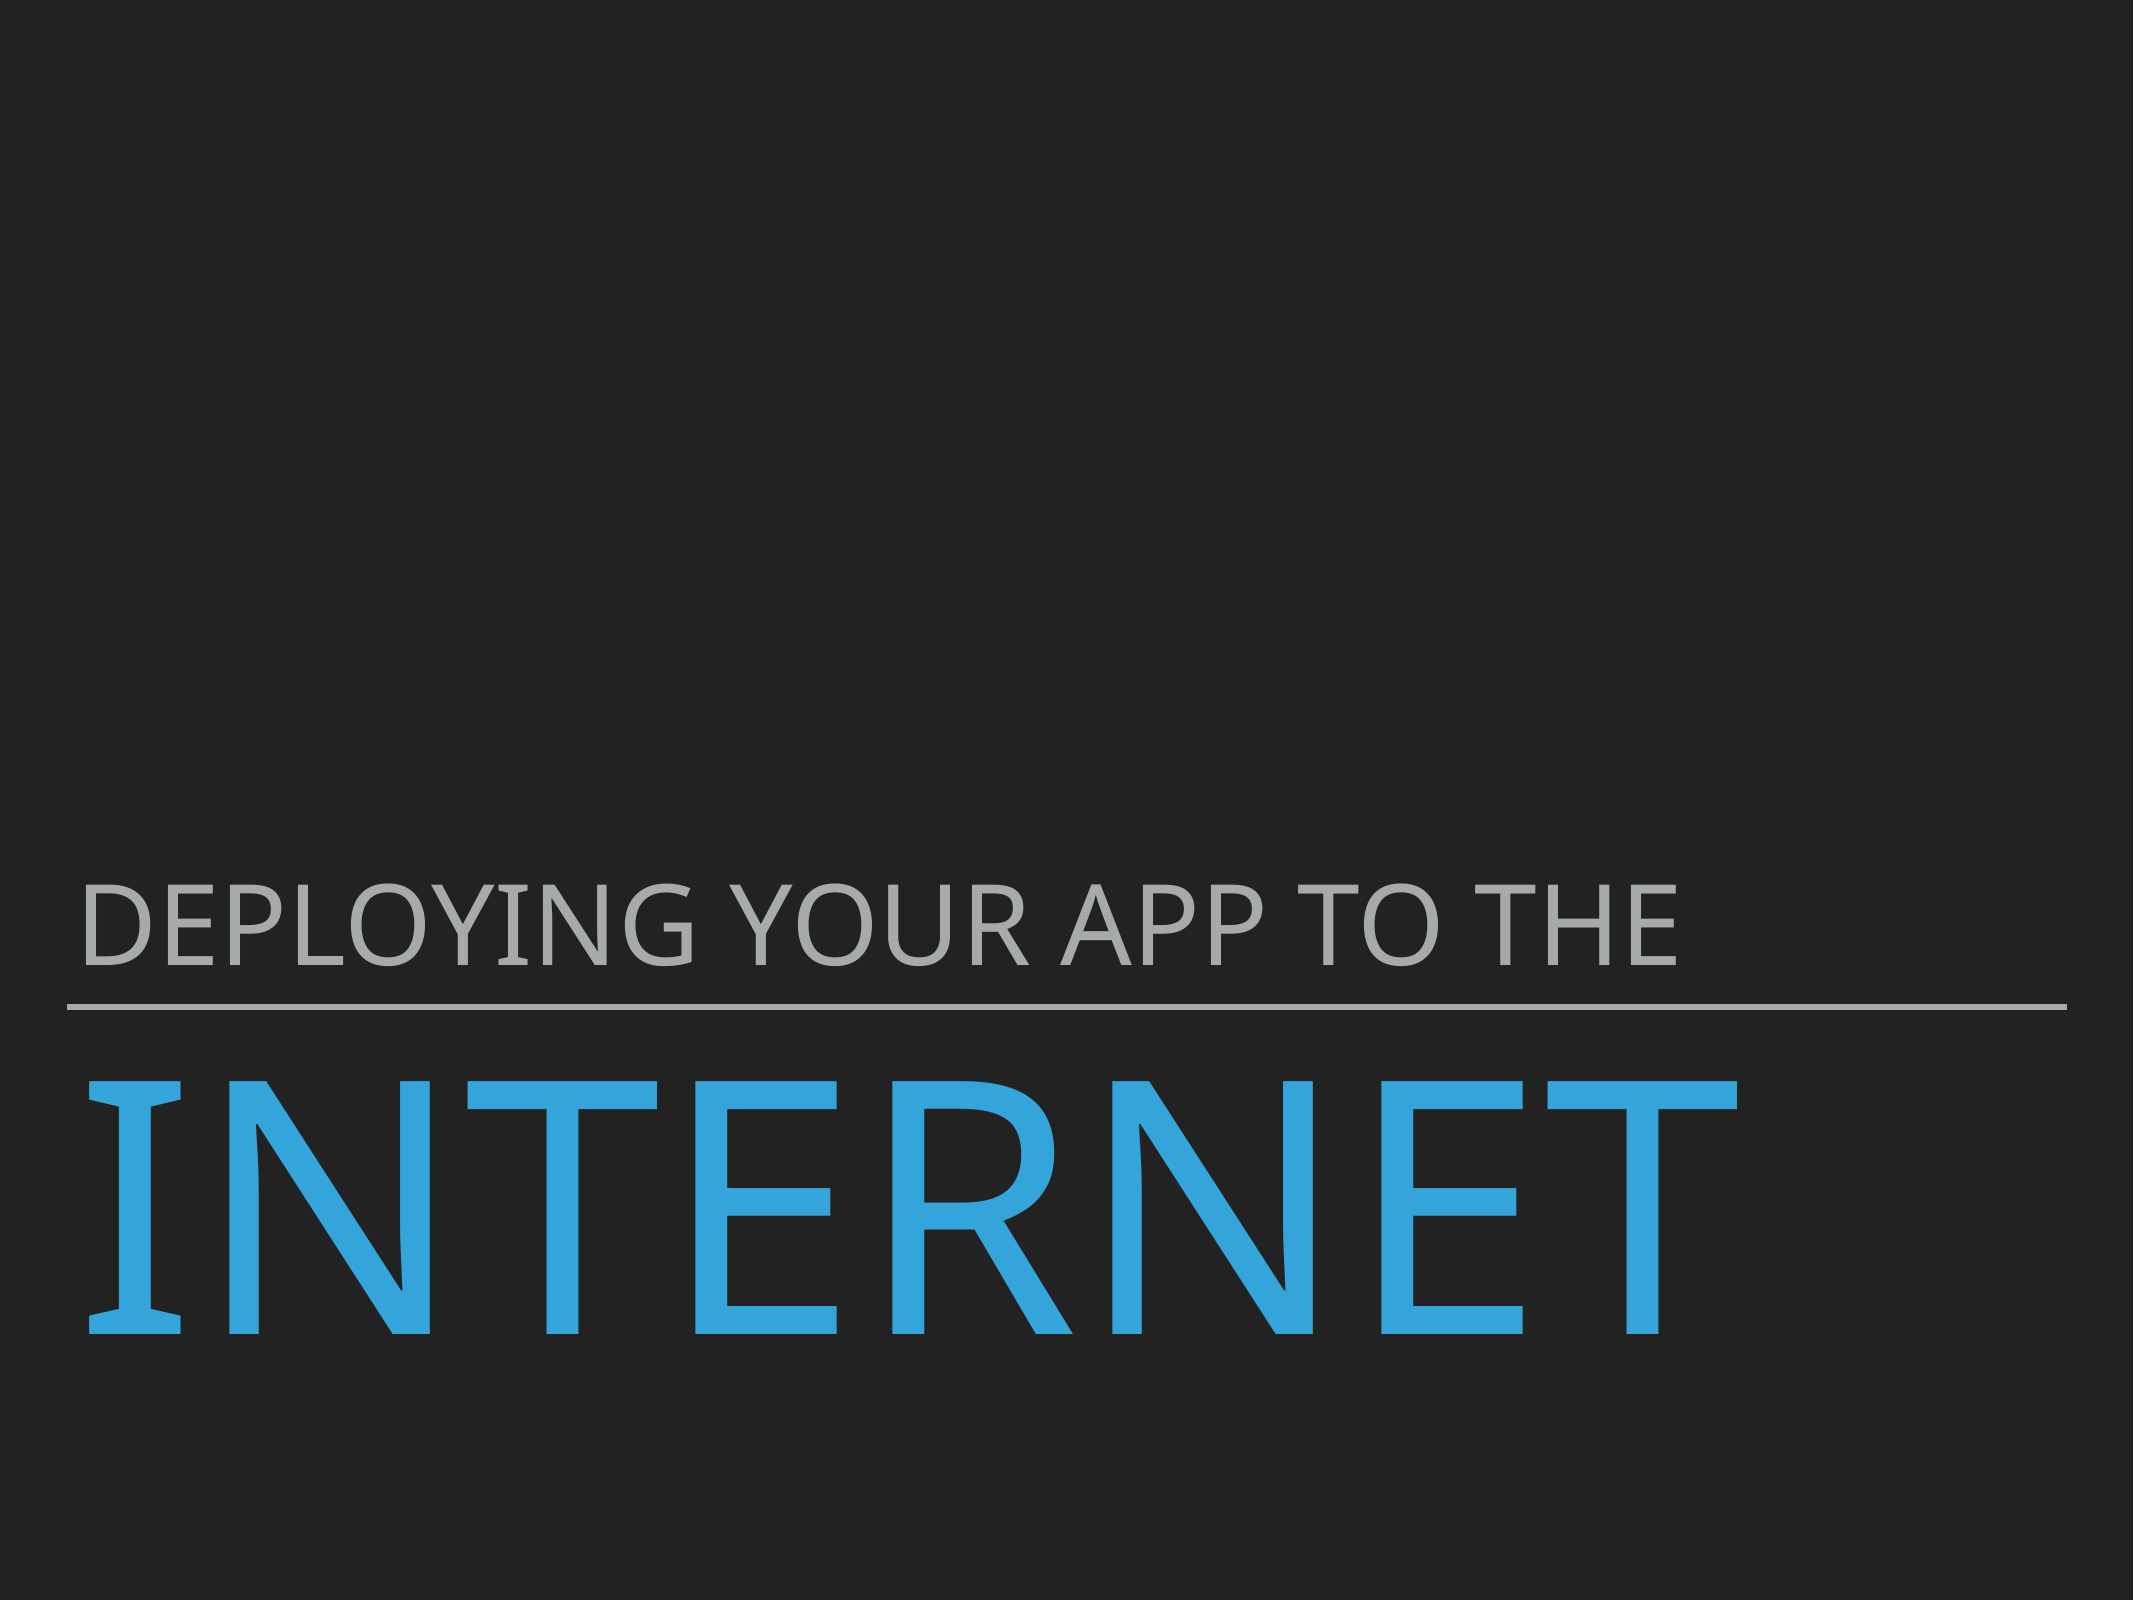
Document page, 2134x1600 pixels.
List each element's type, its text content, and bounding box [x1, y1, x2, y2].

subtitle Deploying your app to the [66, 699, 2068, 997]
title Internet [66, 1053, 2068, 1499]
